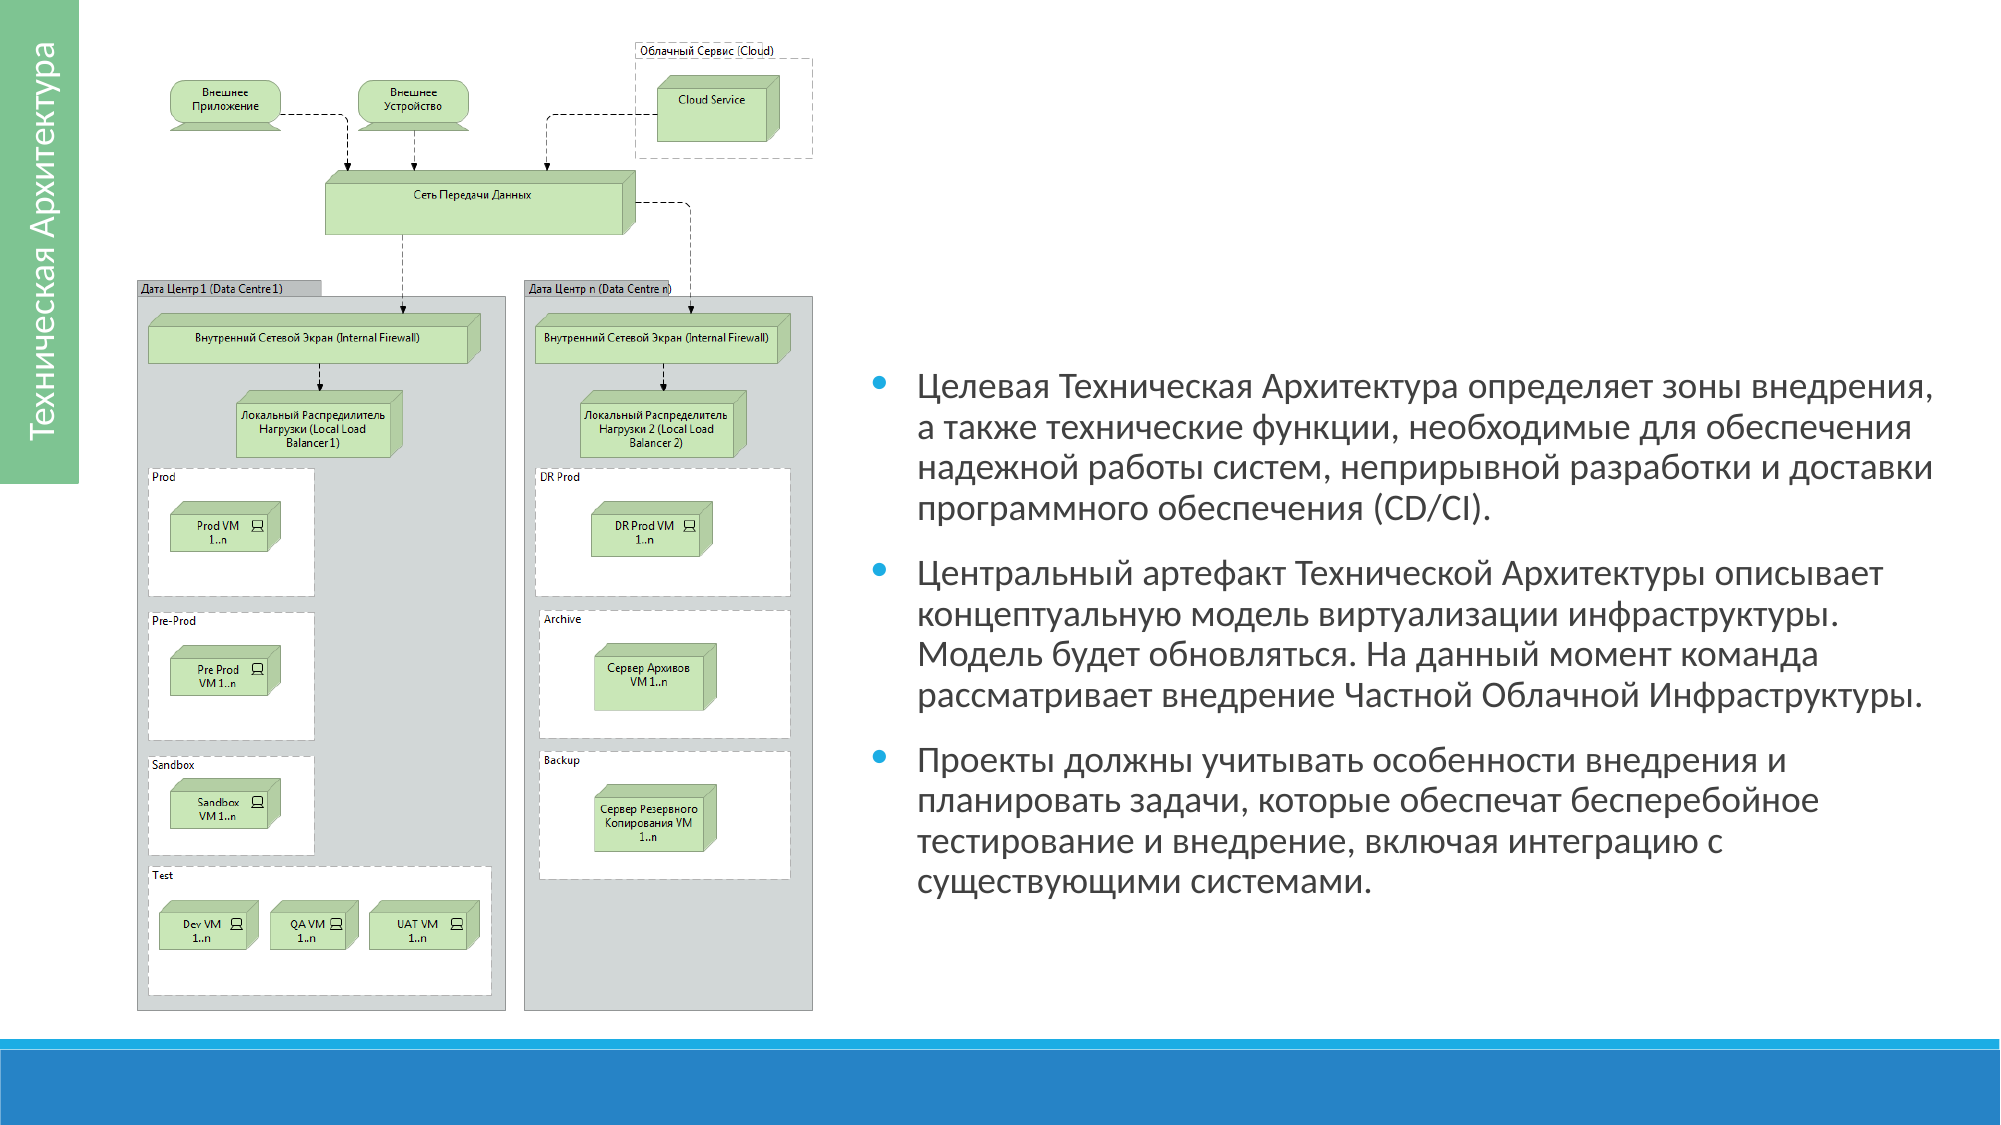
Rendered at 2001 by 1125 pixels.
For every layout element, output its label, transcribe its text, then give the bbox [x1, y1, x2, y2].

text_box Техническая Архитектура [0, 0, 79, 484]
picture [126, 31, 822, 1021]
text_box Целевая Техническая Архитектура определяет зоны внедрения, а также технические функции, необходимые для обеспечения надежной работы систем, неприрывной разработки и доставки программного обеспечения (CD/CI). Центральный артефакт Технической Архитектуры описывает концептуальную модель виртуализации инфраструктуры. Модель будет обновляться. На данный момент команда рассматривает внедрение Частной Облачной Инфраструктуры. Проекты должны учитывать особенности внедрения и планировать задачи, которые обеспечат бесперебойное тестирование и внедрение, включая интеграцию с существующими системами. [870, 358, 1949, 962]
